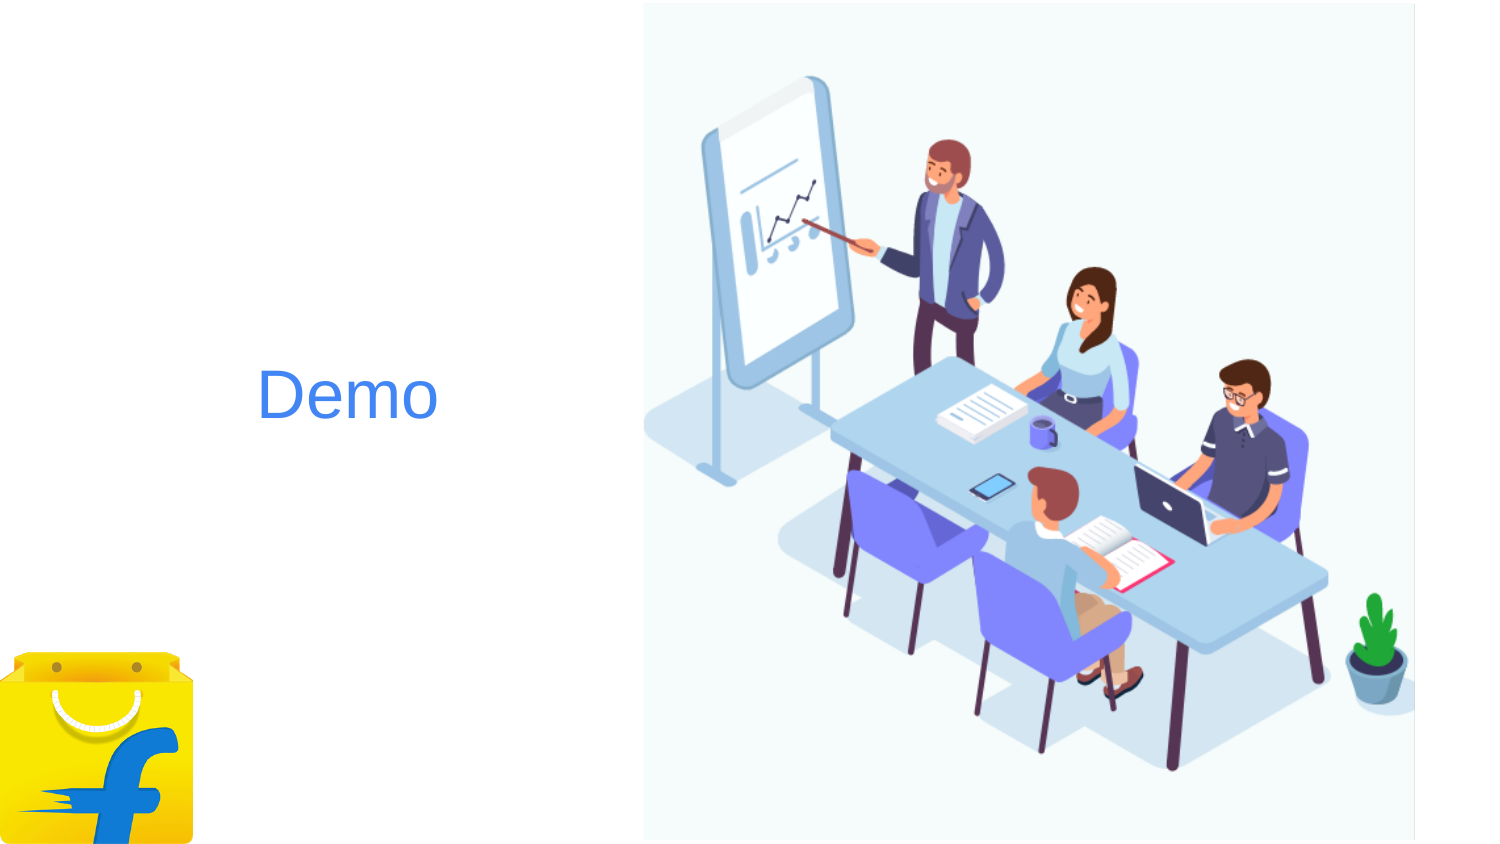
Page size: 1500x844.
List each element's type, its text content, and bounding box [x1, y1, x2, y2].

picture [643, 3, 1415, 841]
title Demo [256, 350, 451, 422]
picture [0, 652, 194, 844]
